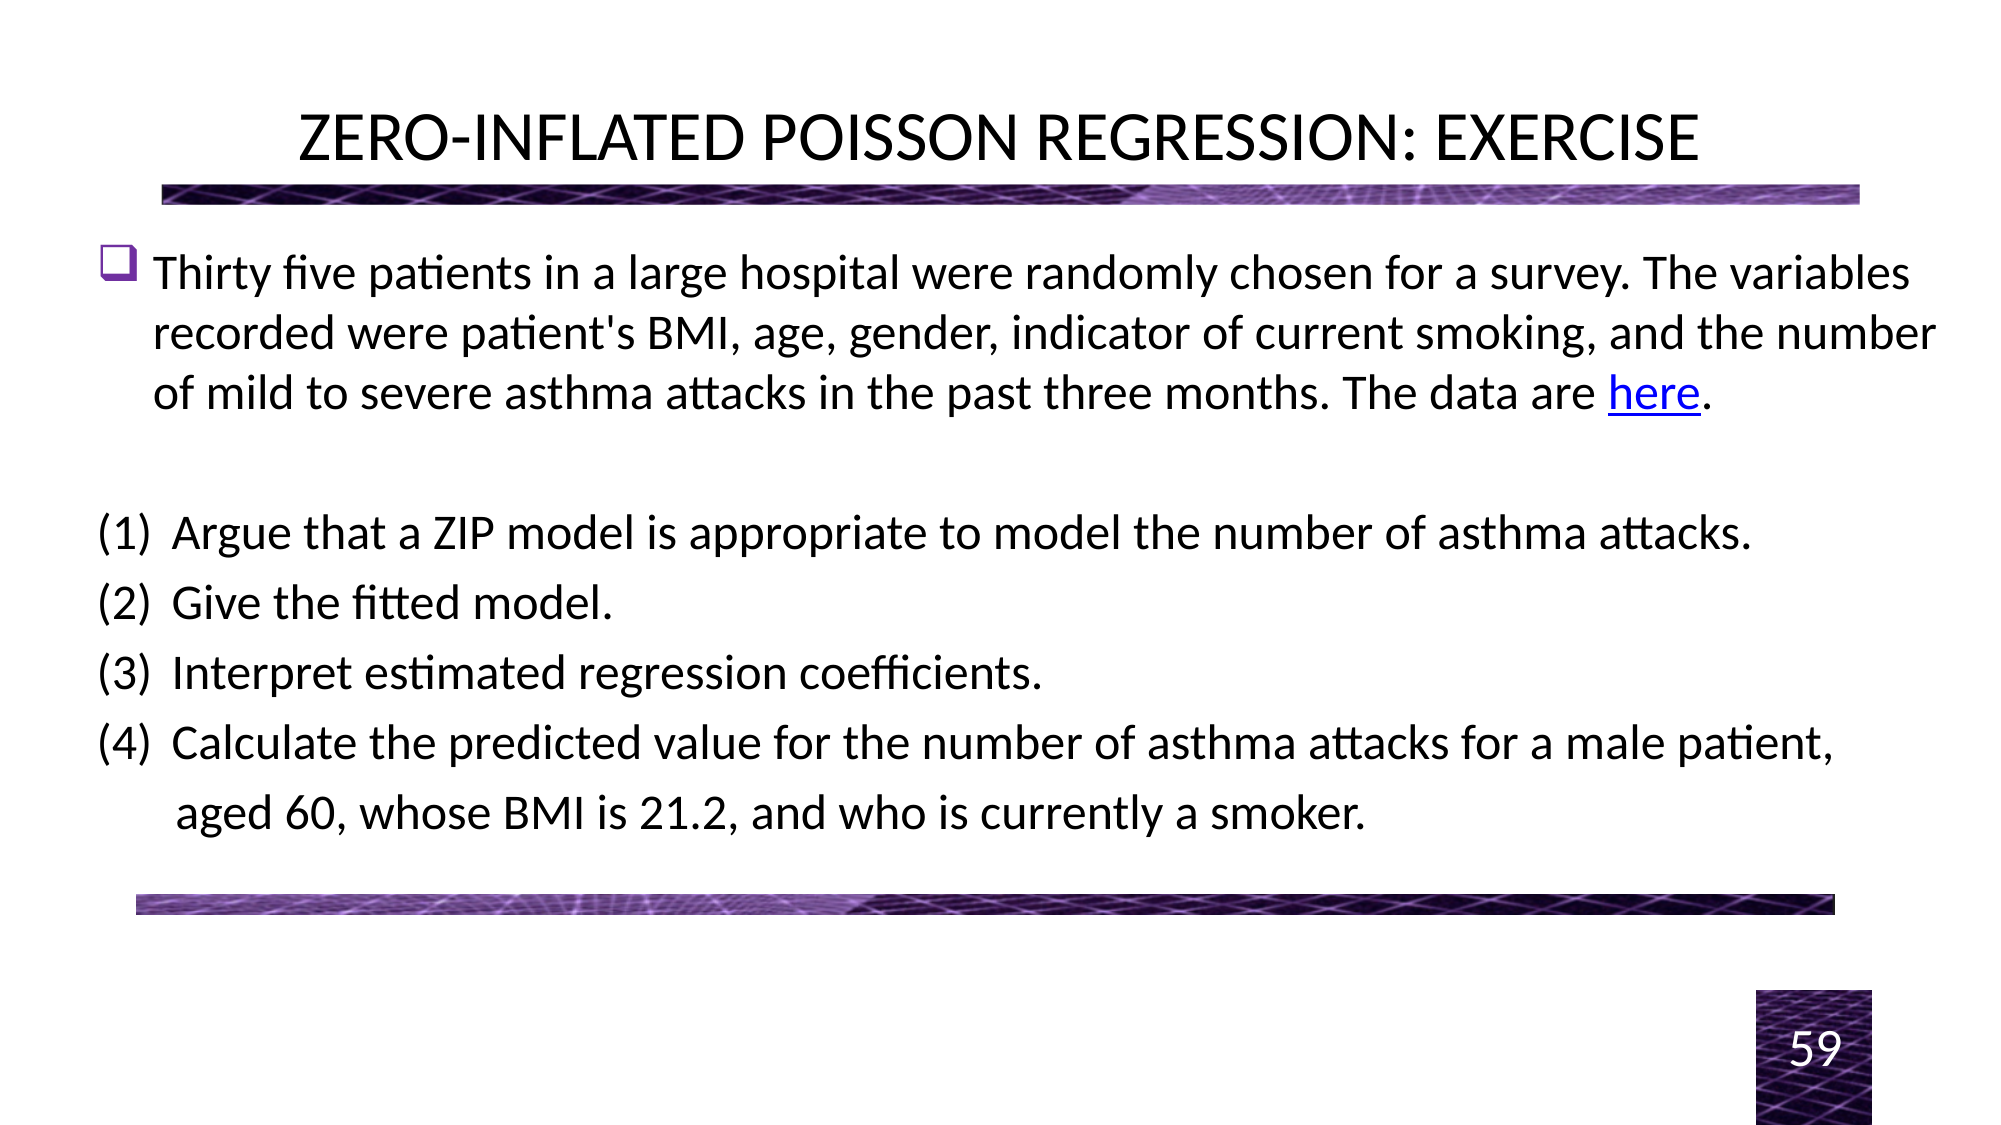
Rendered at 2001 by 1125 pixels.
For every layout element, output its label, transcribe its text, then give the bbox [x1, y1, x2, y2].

text_box ZERO-INFLATED POISSON REGRESSION: EXERCISE [136, 66, 1864, 199]
subtitle Thirty five patients in a large hospital were randomly chosen for a survey. The variables recorded were patient's BMI, age, gender, indicator of current smoking, and the number of mild to severe asthma attacks in the past three months. The data are here. Argue that a ZIP model is appropriate to model the number of asthma attacks. Give the fitted model. Interpret estimated regression coefficients. Calculate the predicted value for the number of asthma attacks for a male patient, aged 60, whose BMI is 21.2, and who is currently a smoker. [81, 231, 1969, 1091]
picture [161, 184, 1860, 205]
picture [1756, 990, 1872, 1125]
picture [136, 894, 1835, 915]
